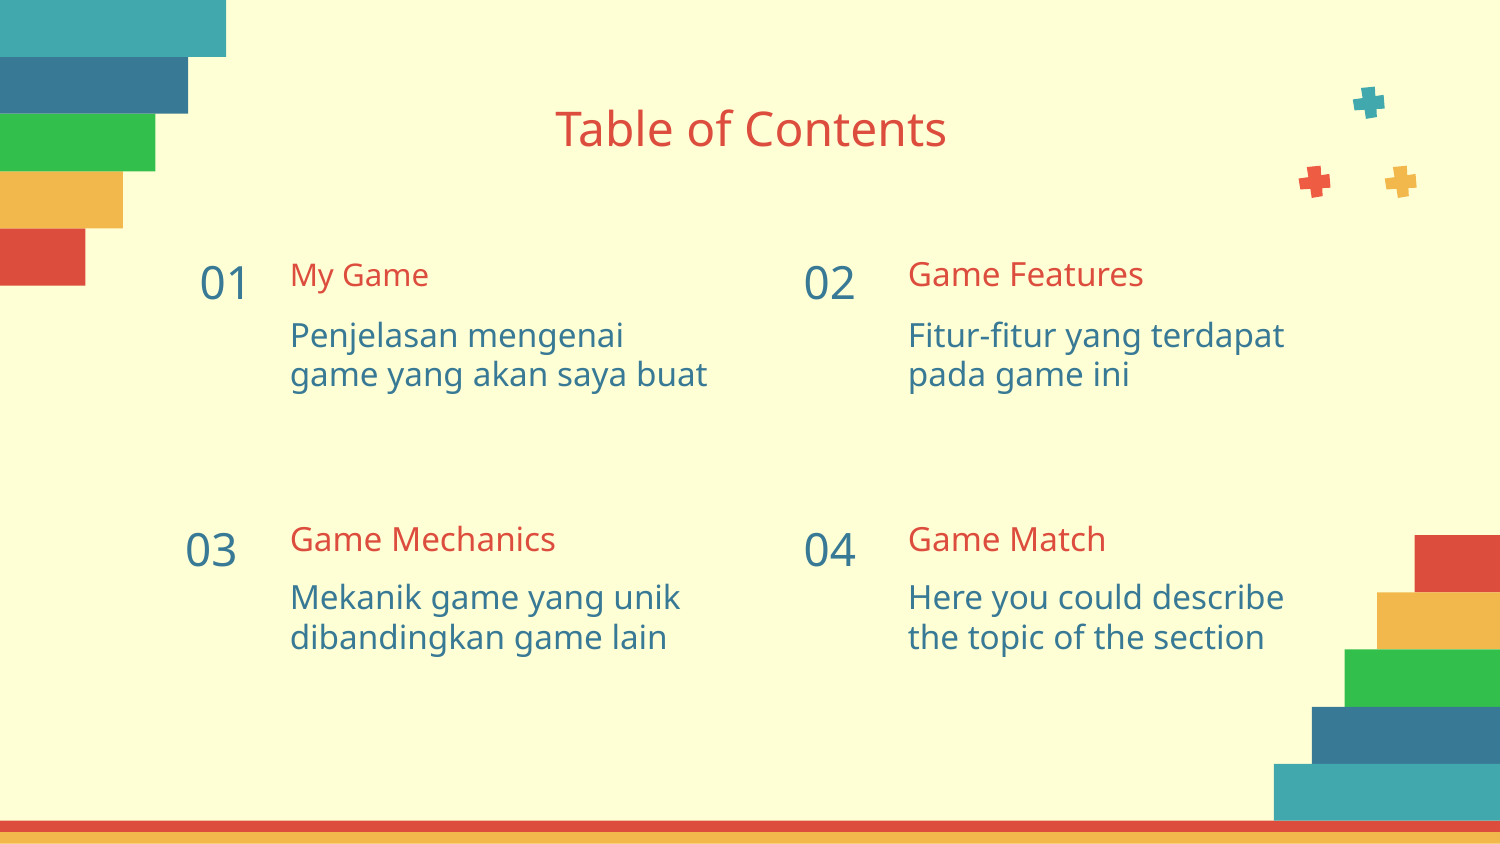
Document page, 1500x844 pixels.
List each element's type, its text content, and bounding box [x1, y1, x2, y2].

subtitle Fitur-fitur yang terdapat pada game ini [892, 308, 1348, 408]
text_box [1298, 86, 1417, 199]
title 03 [123, 481, 300, 591]
subtitle Penjelasan mengenai game yang akan saya buat [274, 308, 730, 408]
title Game Features [918, 226, 1377, 308]
title Game Match [918, 492, 1377, 574]
title 04 [742, 481, 918, 591]
title 01 [138, 214, 314, 324]
subtitle Mekanik game yang unik dibandingkan game lain [274, 574, 730, 670]
subtitle Here you could describe the topic of the section [892, 574, 1348, 670]
title Game Mechanics [300, 492, 742, 574]
title Table of Contents [118, 83, 1386, 178]
title My Game [314, 226, 742, 308]
title 02 [742, 214, 918, 324]
